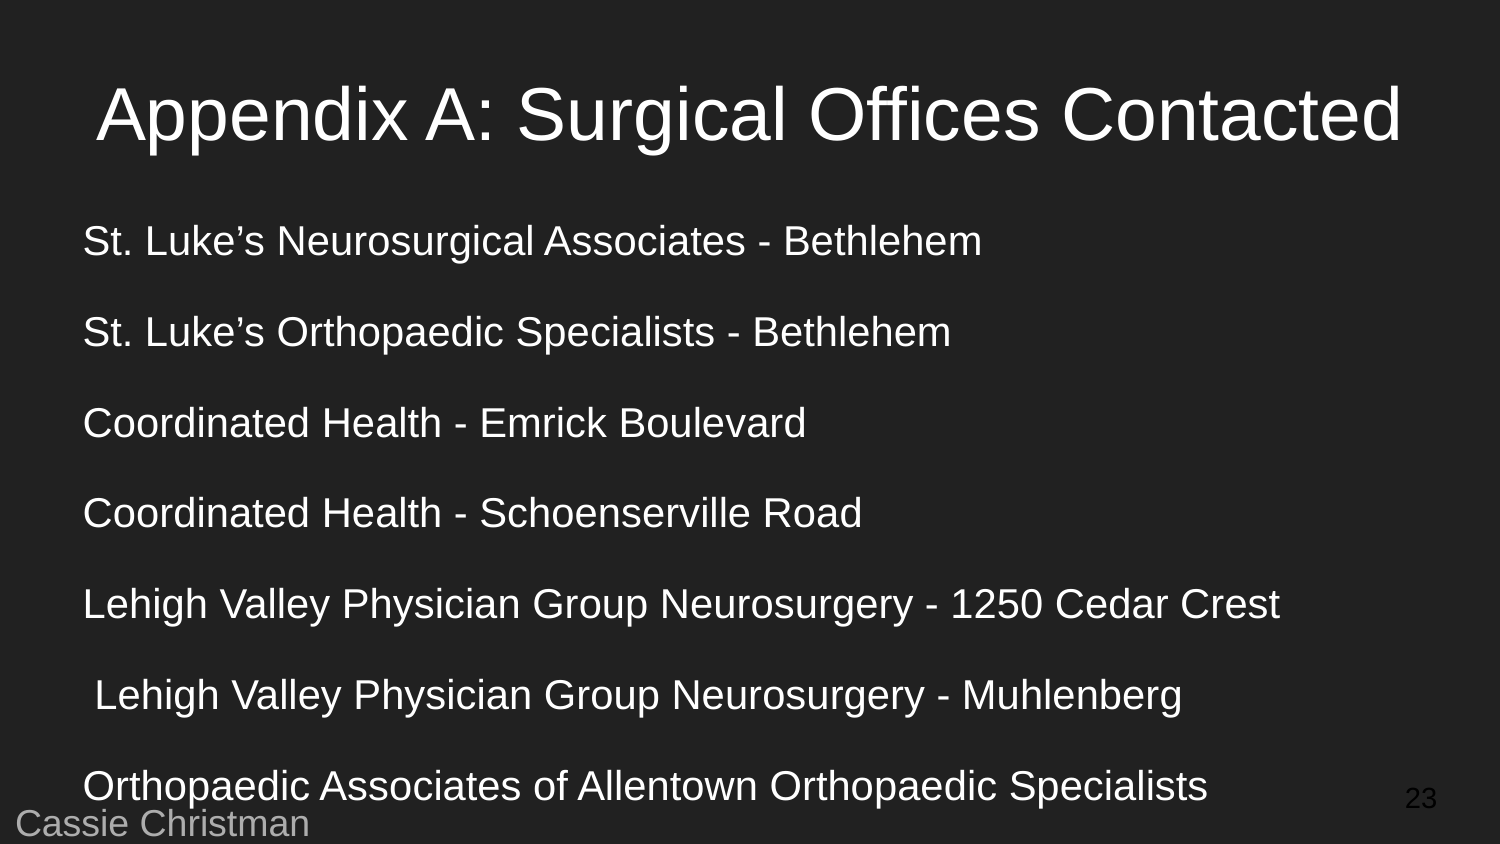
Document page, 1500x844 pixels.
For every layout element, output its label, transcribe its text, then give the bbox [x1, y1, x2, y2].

slide_number 23 [1389, 764, 1480, 830]
list Cassie Christman [0, 776, 657, 830]
title Appendix A: Surgical Offices Contacted [51, 41, 1449, 180]
list St. Luke’s Neurosurgical Associates - Bethlehem St. Luke’s Orthopaedic Specialists - Bethlehem Coordinated Health - Emrick Boulevard Coordinated Health - Schoenserville Road Lehigh Valley Physician Group Neurosurgery - 1250 Cedar Crest Lehigh Valley Physician Group Neurosurgery - Muhlenberg Orthopaedic Associates of Allentown Orthopaedic Specialists The Reading Neck and Spine Center [51, 191, 1390, 752]
